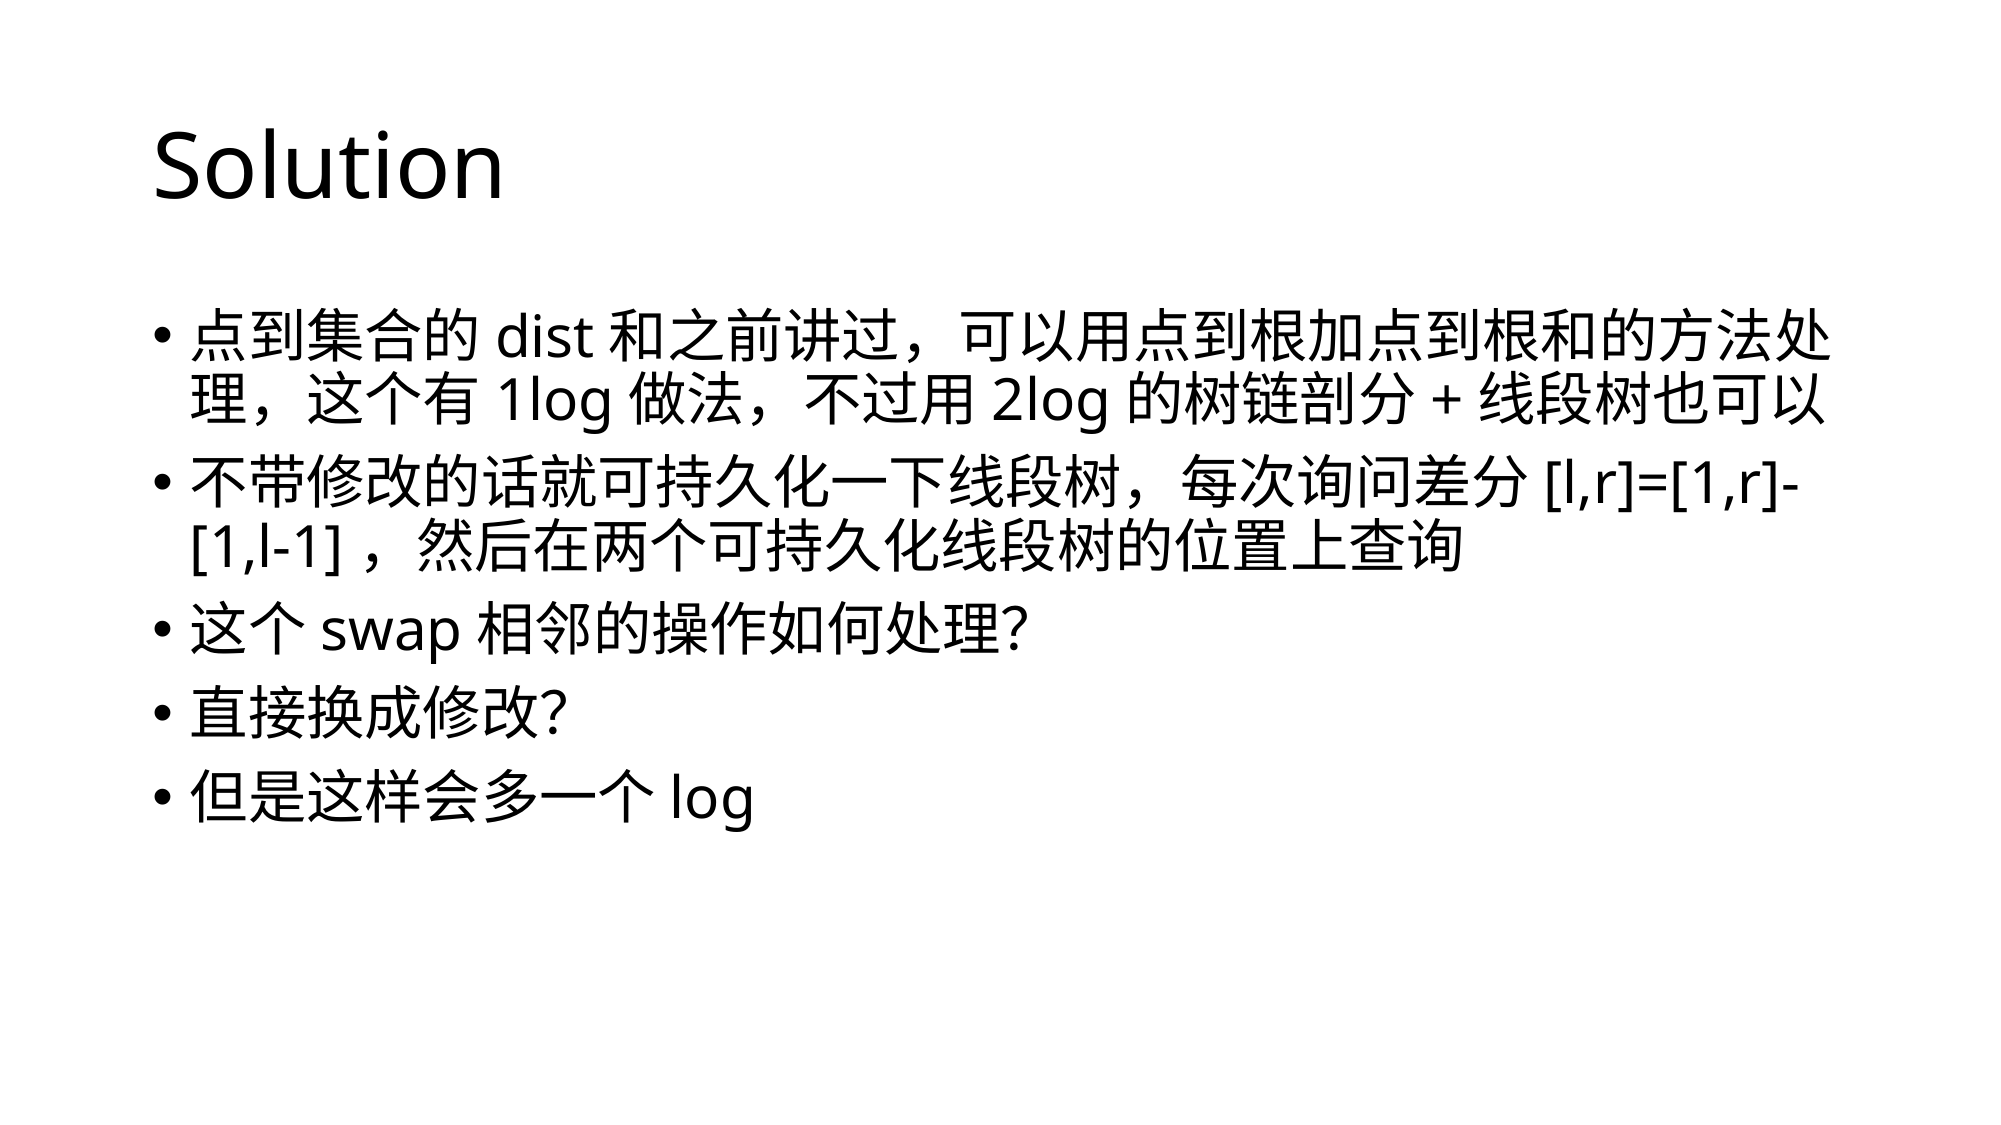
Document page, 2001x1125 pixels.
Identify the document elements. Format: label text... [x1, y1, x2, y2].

list 点到集合的dist和之前讲过，可以用点到根加点到根和的方法处理，这个有1log做法，不过用2log的树链剖分+线段树也可以 不带修改的话就可持久化一下线段树，每次询问差分[l,r]=[1,r]-[1,l-1]，然后在两个可持久化线段树的位置上查询 这个swap相邻的操作如何处理？ 直接换成修改？ 但是这样会多一个log [137, 299, 1863, 1014]
title Solution [137, 59, 1863, 278]
